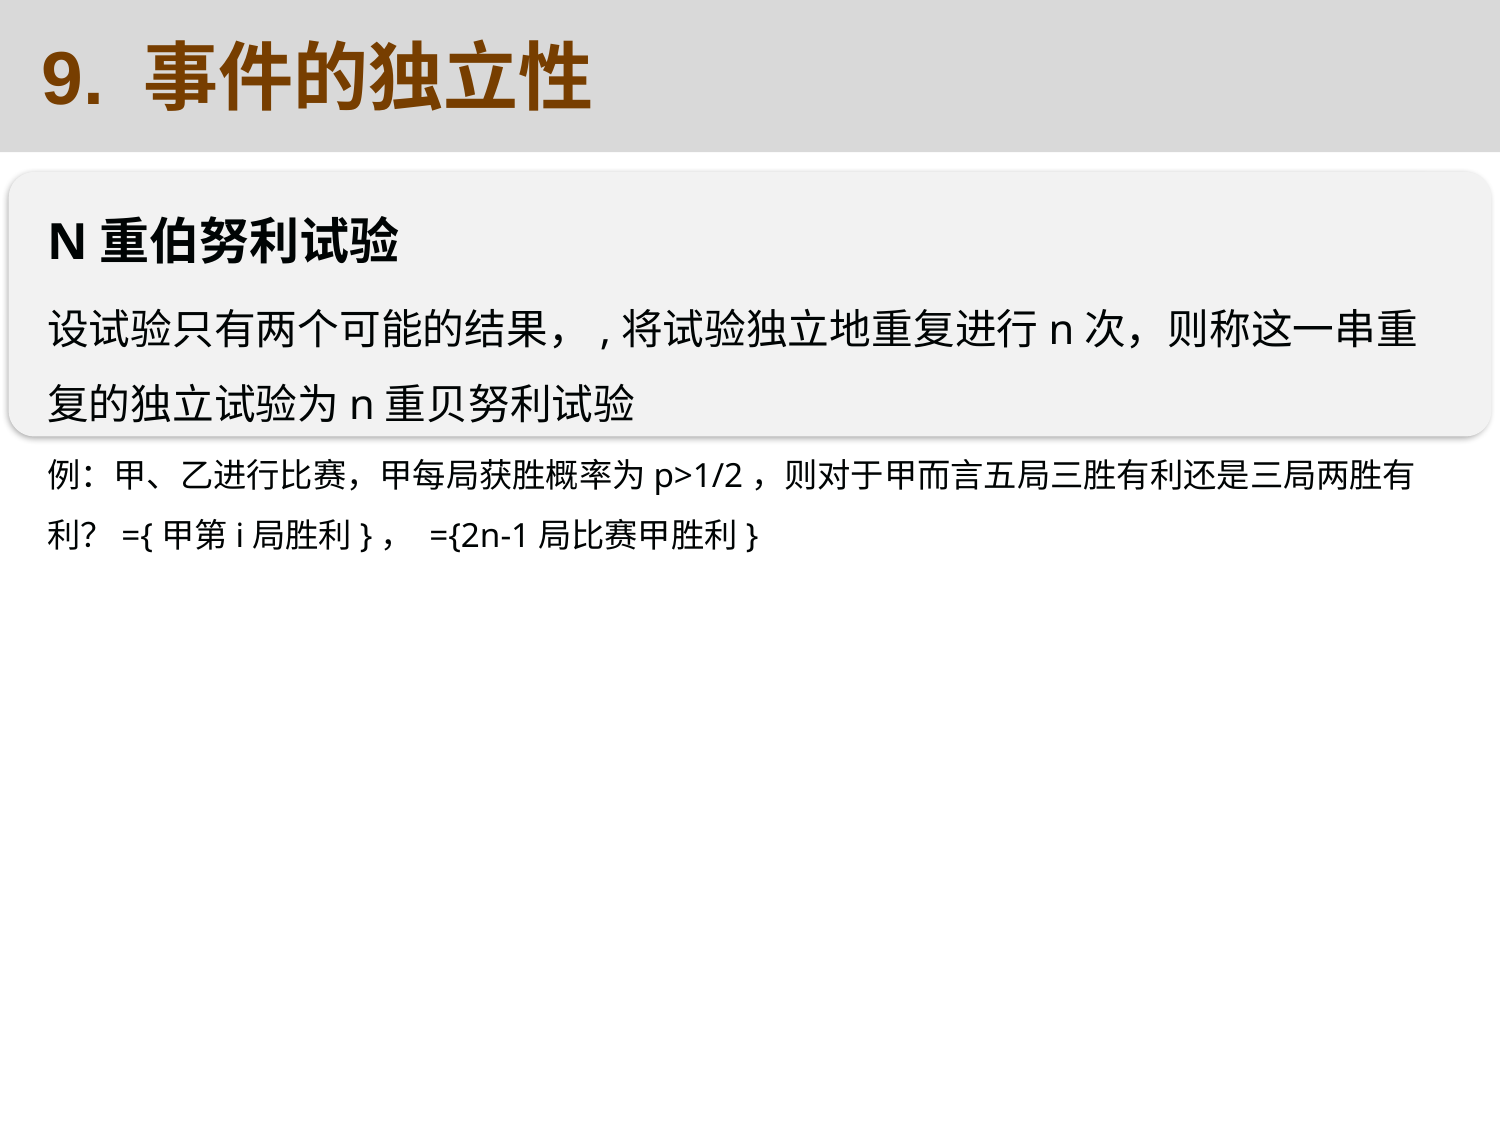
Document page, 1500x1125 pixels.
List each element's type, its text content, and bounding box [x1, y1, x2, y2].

text_box [0, 0, 1500, 154]
text_box [7, 171, 1493, 438]
text_box 9. 事件的独立性 [27, 22, 608, 127]
